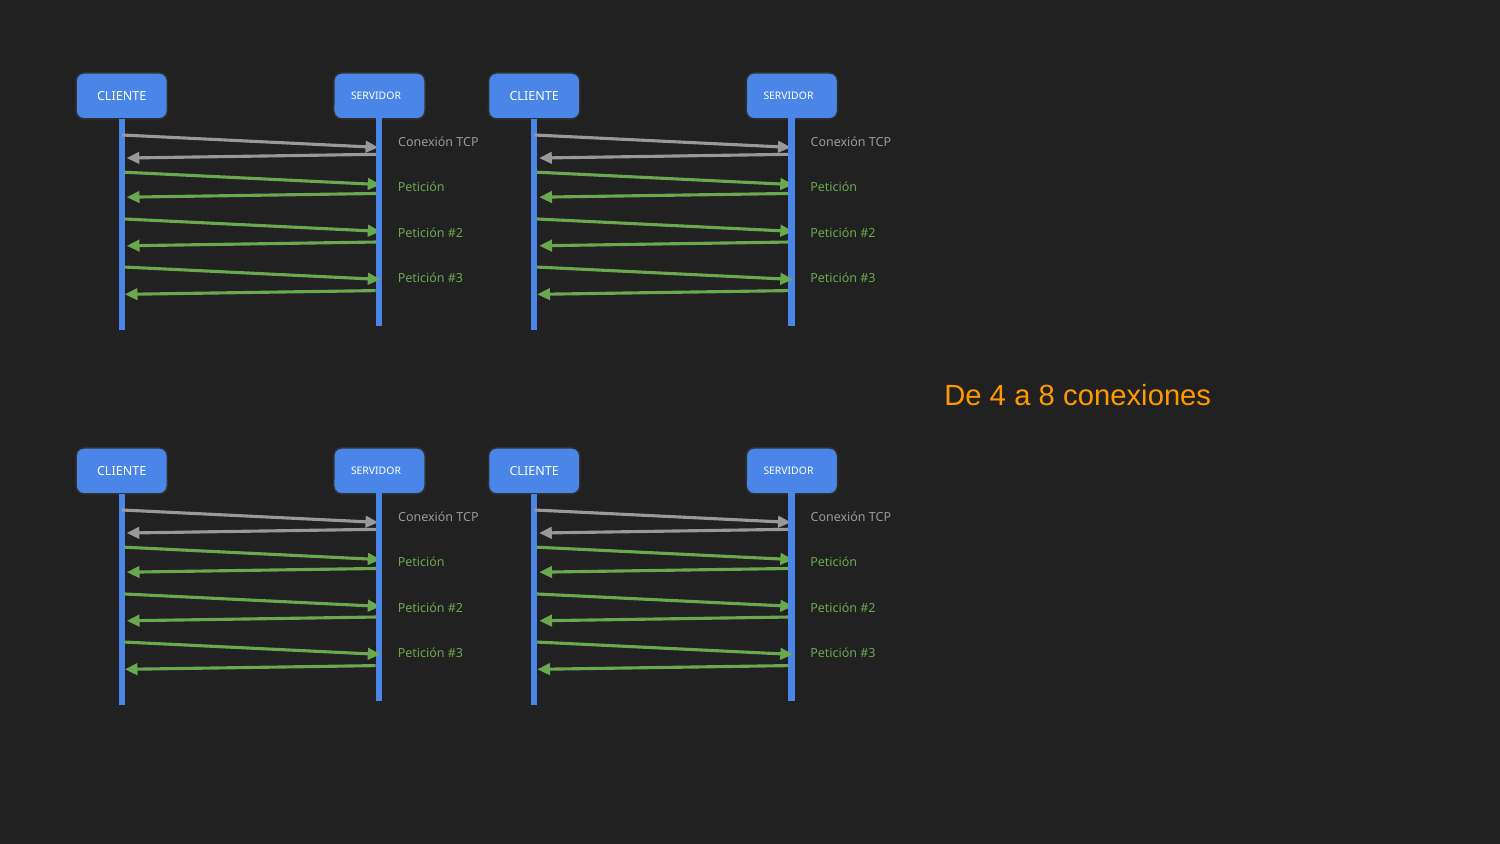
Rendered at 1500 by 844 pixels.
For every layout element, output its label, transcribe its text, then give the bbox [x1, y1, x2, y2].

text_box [539, 529, 787, 534]
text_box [539, 154, 787, 159]
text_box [536, 266, 794, 280]
text_box Petición #3 [384, 262, 492, 293]
text_box SERVIDOR [746, 72, 838, 119]
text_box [126, 529, 374, 534]
text_box CLIENTE [488, 72, 580, 119]
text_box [121, 509, 374, 523]
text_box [124, 171, 374, 185]
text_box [124, 266, 381, 280]
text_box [536, 593, 787, 607]
text_box Conexión TCP [384, 501, 503, 532]
text_box Petición #3 [384, 637, 492, 668]
text_box CLIENTE [76, 72, 168, 119]
text_box Petición #3 [796, 262, 904, 293]
text_box CLIENTE [76, 447, 168, 494]
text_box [539, 241, 787, 246]
text_box SERVIDOR [746, 447, 838, 494]
text_box Petición #2 [384, 592, 492, 623]
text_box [534, 134, 787, 148]
text_box SERVIDOR [333, 447, 426, 494]
text_box Conexión TCP [796, 126, 915, 157]
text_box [121, 134, 374, 148]
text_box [536, 171, 787, 185]
text_box Conexión TCP [796, 501, 915, 532]
text_box Petición [385, 546, 492, 577]
text_box Conexión TCP [384, 126, 503, 157]
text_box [124, 218, 374, 232]
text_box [536, 546, 787, 560]
text_box Petición [385, 171, 492, 202]
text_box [126, 154, 374, 159]
text_box CLIENTE [488, 447, 580, 494]
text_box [124, 665, 376, 670]
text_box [124, 546, 374, 560]
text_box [124, 641, 381, 655]
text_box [537, 290, 789, 295]
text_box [536, 641, 794, 655]
text_box Petición #3 [796, 637, 904, 668]
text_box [126, 241, 374, 246]
text_box De 4 a 8 conexiones [929, 360, 1248, 426]
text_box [537, 665, 789, 670]
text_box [539, 568, 787, 573]
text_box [539, 193, 787, 198]
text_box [124, 593, 374, 607]
text_box Petición #2 [796, 217, 904, 248]
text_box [534, 509, 787, 523]
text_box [539, 616, 787, 621]
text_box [536, 218, 787, 232]
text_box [126, 616, 374, 621]
text_box SERVIDOR [333, 72, 426, 119]
text_box Petición #2 [796, 592, 904, 623]
text_box Petición #2 [384, 217, 492, 248]
text_box Petición [797, 546, 904, 577]
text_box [126, 568, 374, 573]
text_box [124, 290, 376, 295]
text_box Petición [797, 171, 904, 202]
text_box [126, 193, 374, 198]
